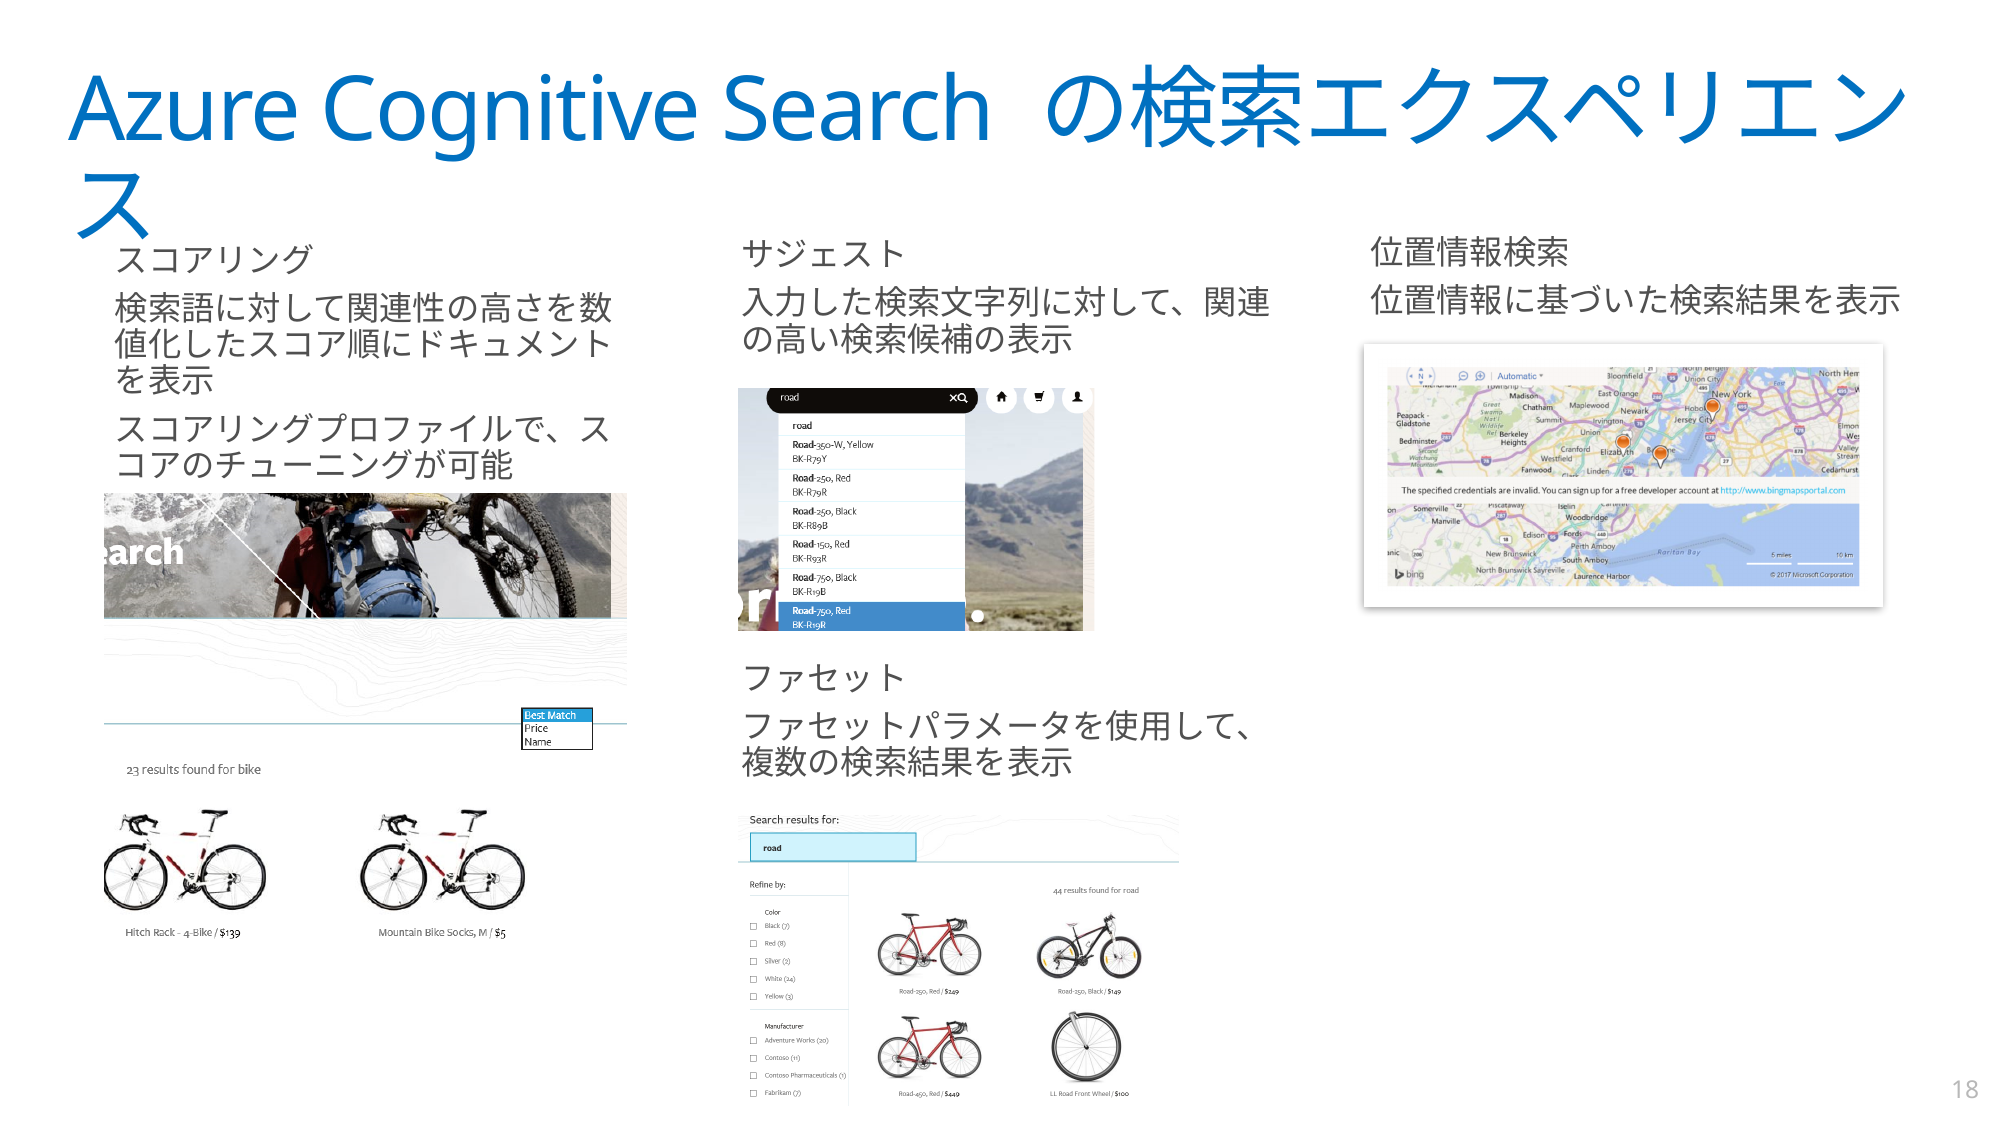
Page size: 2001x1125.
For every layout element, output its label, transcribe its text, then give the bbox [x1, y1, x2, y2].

picture [1377, 357, 1869, 593]
text_box 位置情報検索 位置情報に基づいた検索結果を表示 [1340, 211, 1940, 345]
picture [737, 388, 1095, 631]
picture [104, 493, 627, 951]
slide_number 18 [1544, 1060, 1995, 1121]
text_box サジェスト 入力した検索文字列に対して、関連の高い検索候補の表示 [711, 213, 1311, 383]
text_box スコアリング 検索語に対して関連性の高さを数値化したスコア順にドキュメントを表示 スコアリングプロファイルで、スコアのチューニングが可能 [85, 219, 646, 509]
text_box ファセット ファセットパラメータを使用して、複数の検索結果を表示 [711, 637, 1273, 806]
title Azure Cognitive Search の検索エクスペリエンス [44, 47, 1957, 170]
picture [737, 815, 1179, 1106]
